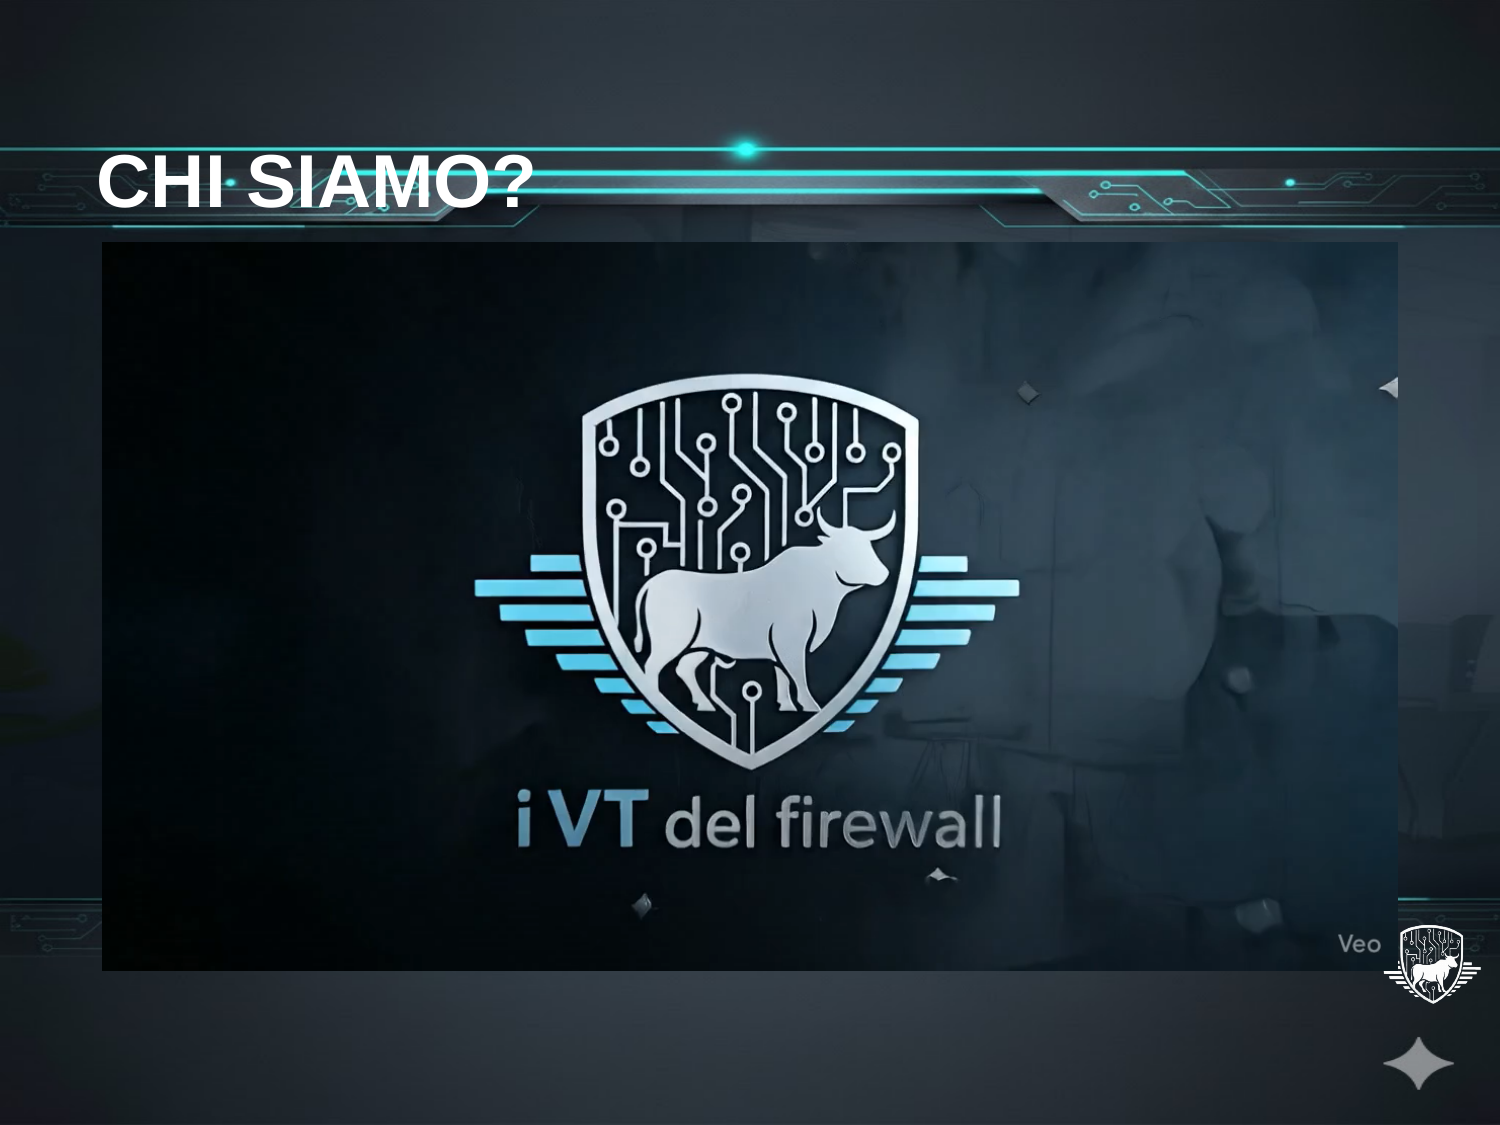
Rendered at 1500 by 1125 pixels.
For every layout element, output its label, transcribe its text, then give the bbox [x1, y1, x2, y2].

text_box CHI SIAMO? [81, 124, 554, 230]
picture [0, 0, 1500, 1125]
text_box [101, 242, 1399, 972]
